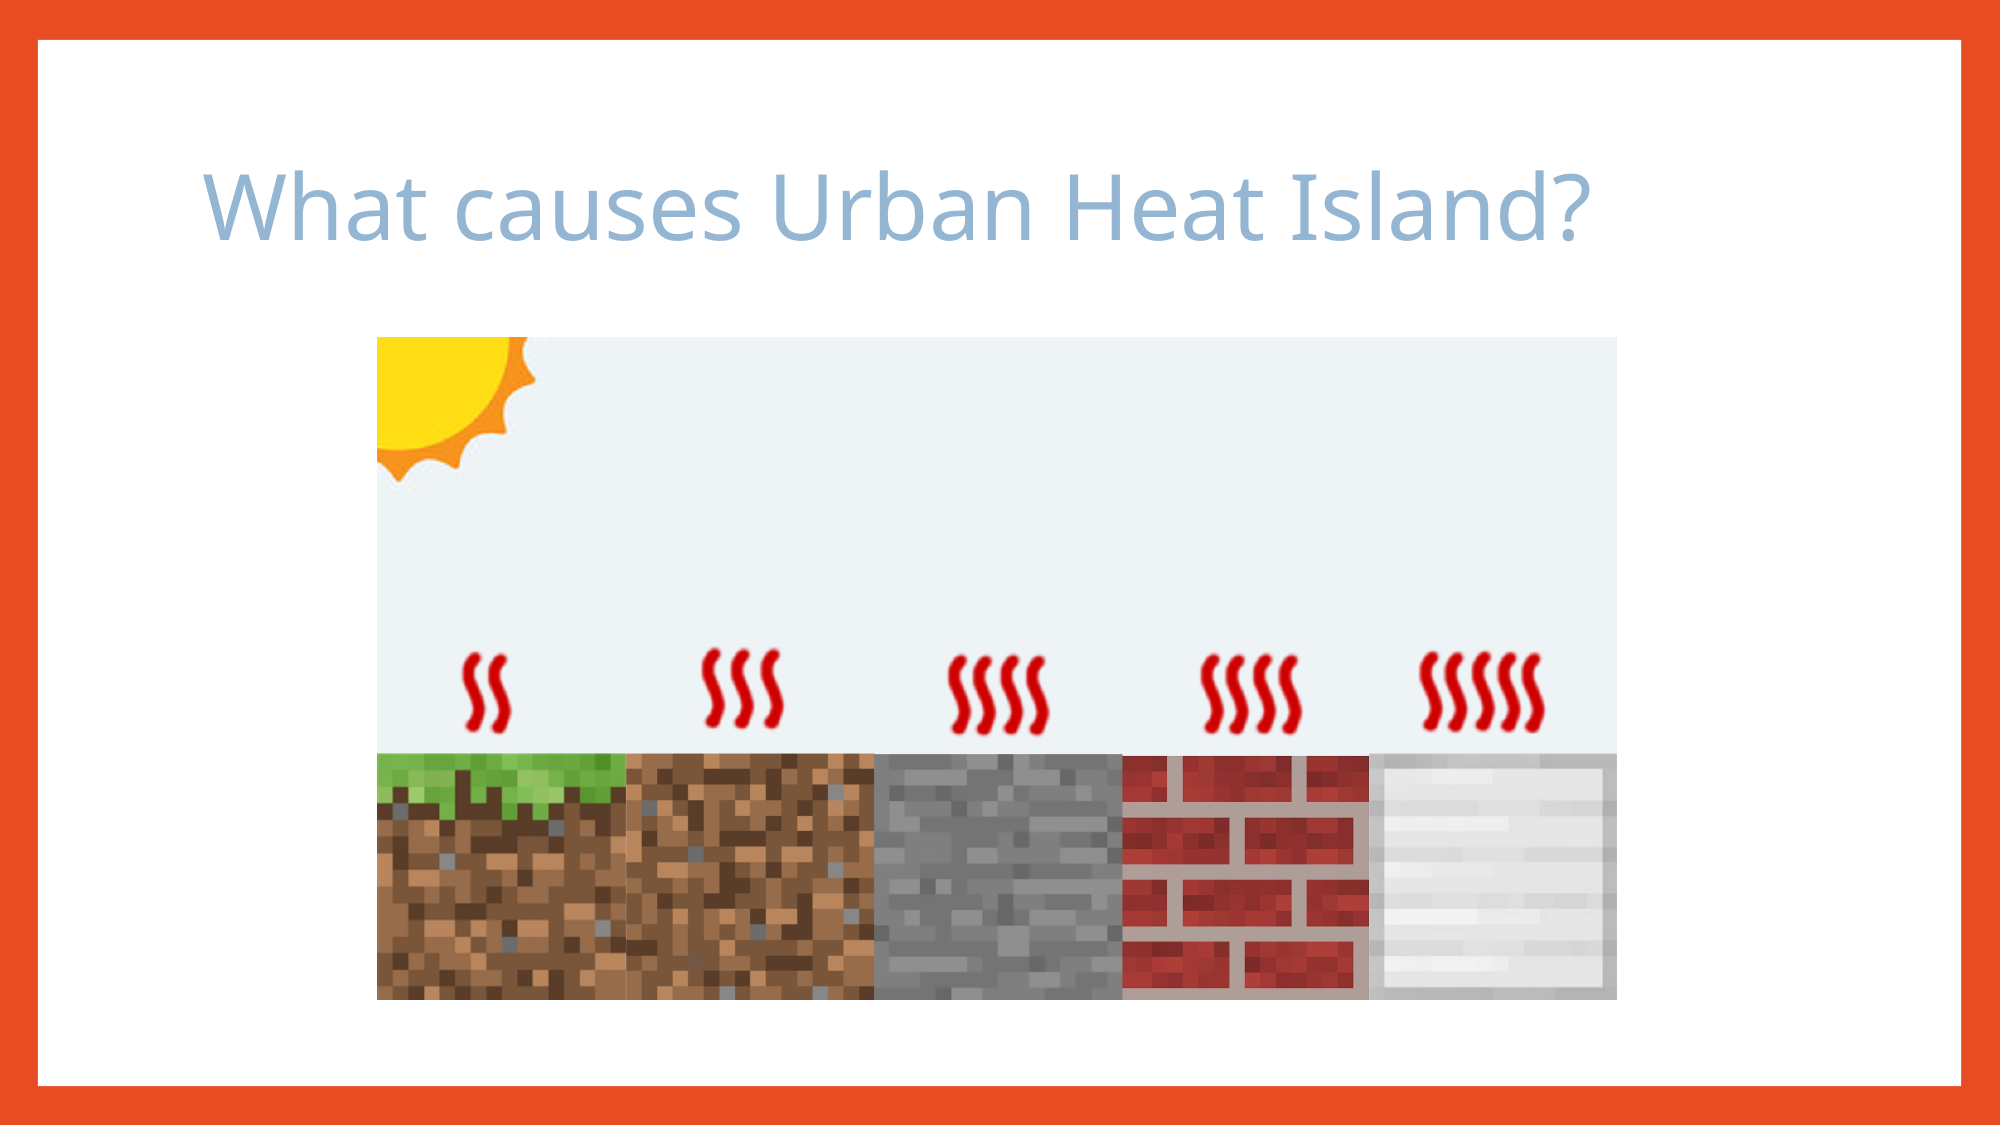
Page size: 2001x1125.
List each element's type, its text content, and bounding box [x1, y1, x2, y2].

title What causes Urban Heat Island? [187, 99, 1808, 323]
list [377, 337, 1617, 1001]
